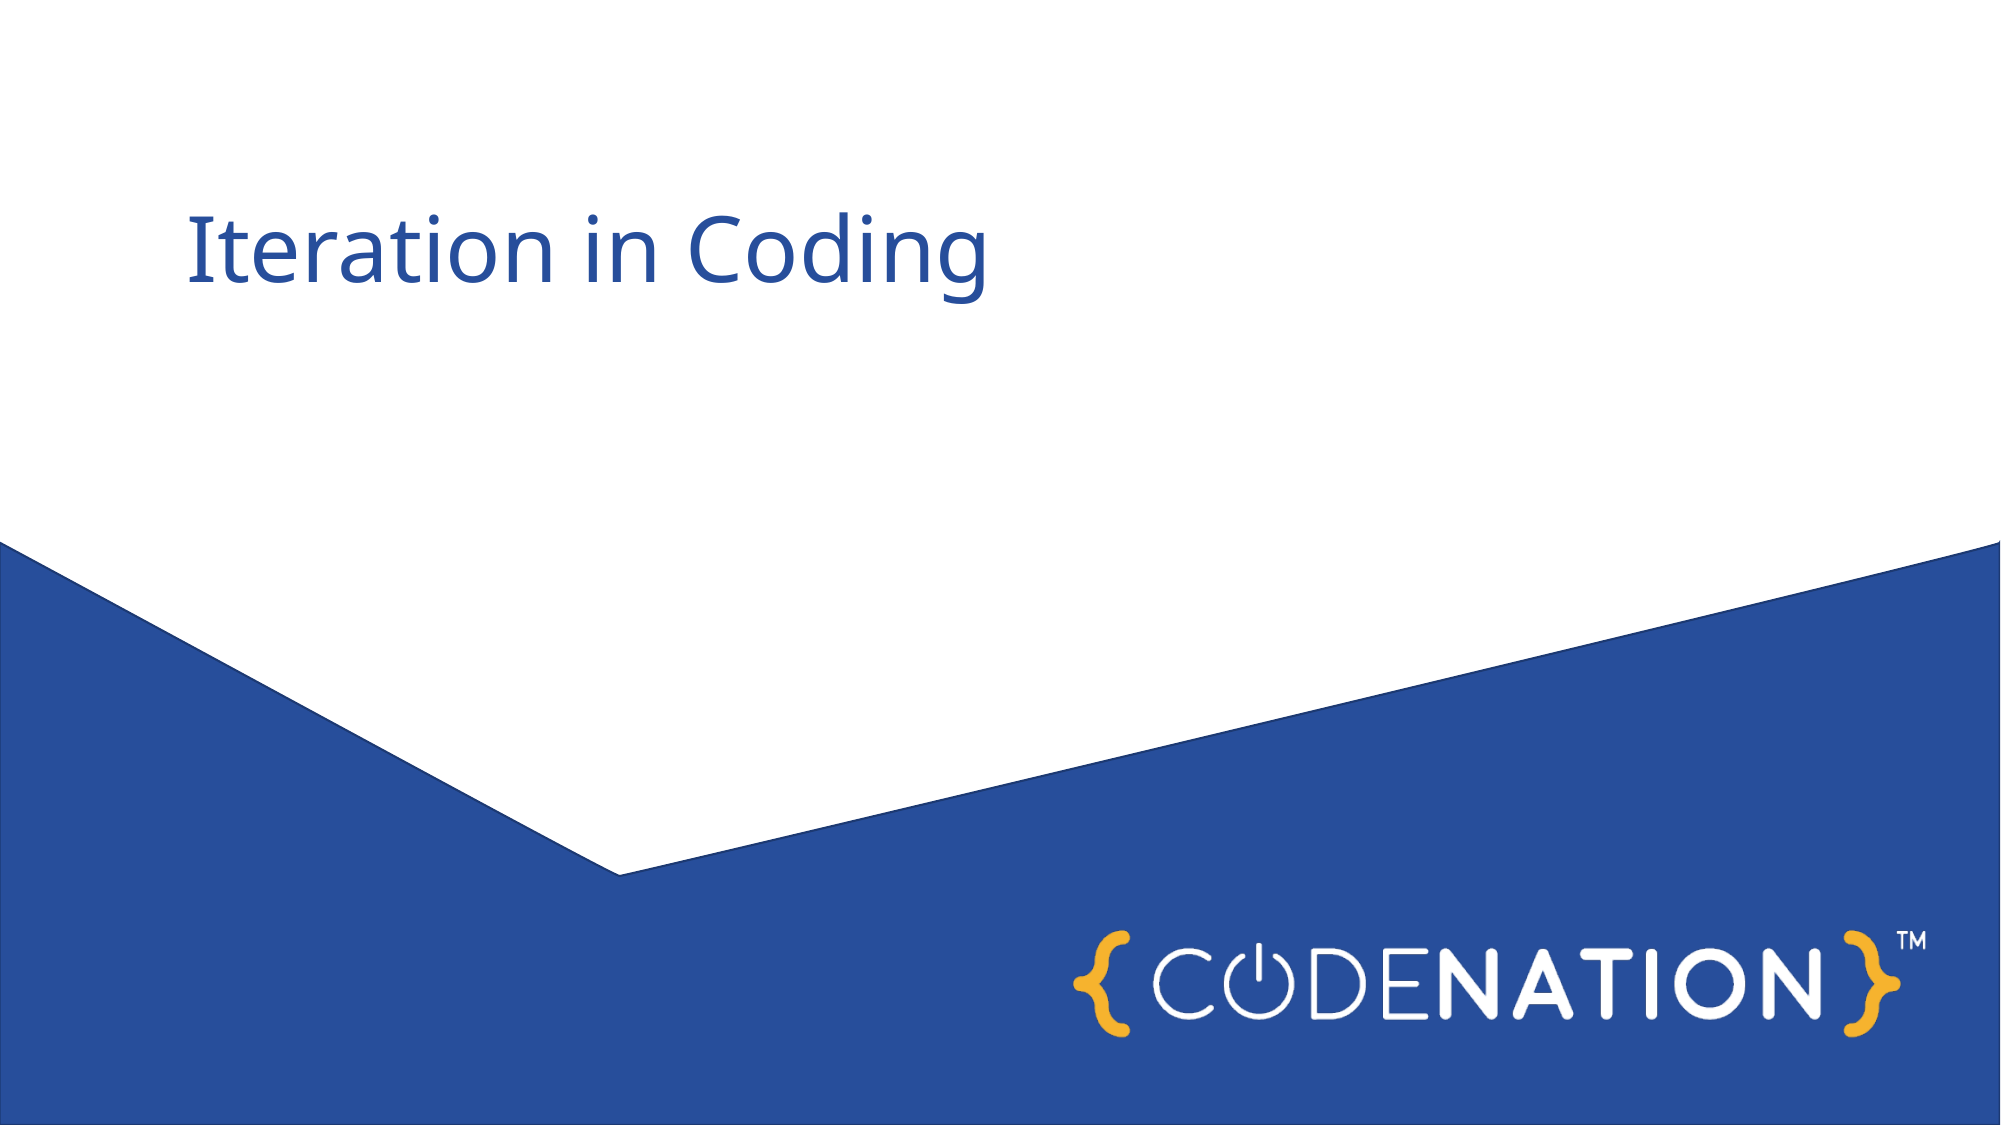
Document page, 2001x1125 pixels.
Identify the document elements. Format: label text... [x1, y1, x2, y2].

picture [999, 907, 2000, 1059]
title Iteration in Coding [171, 196, 1829, 348]
